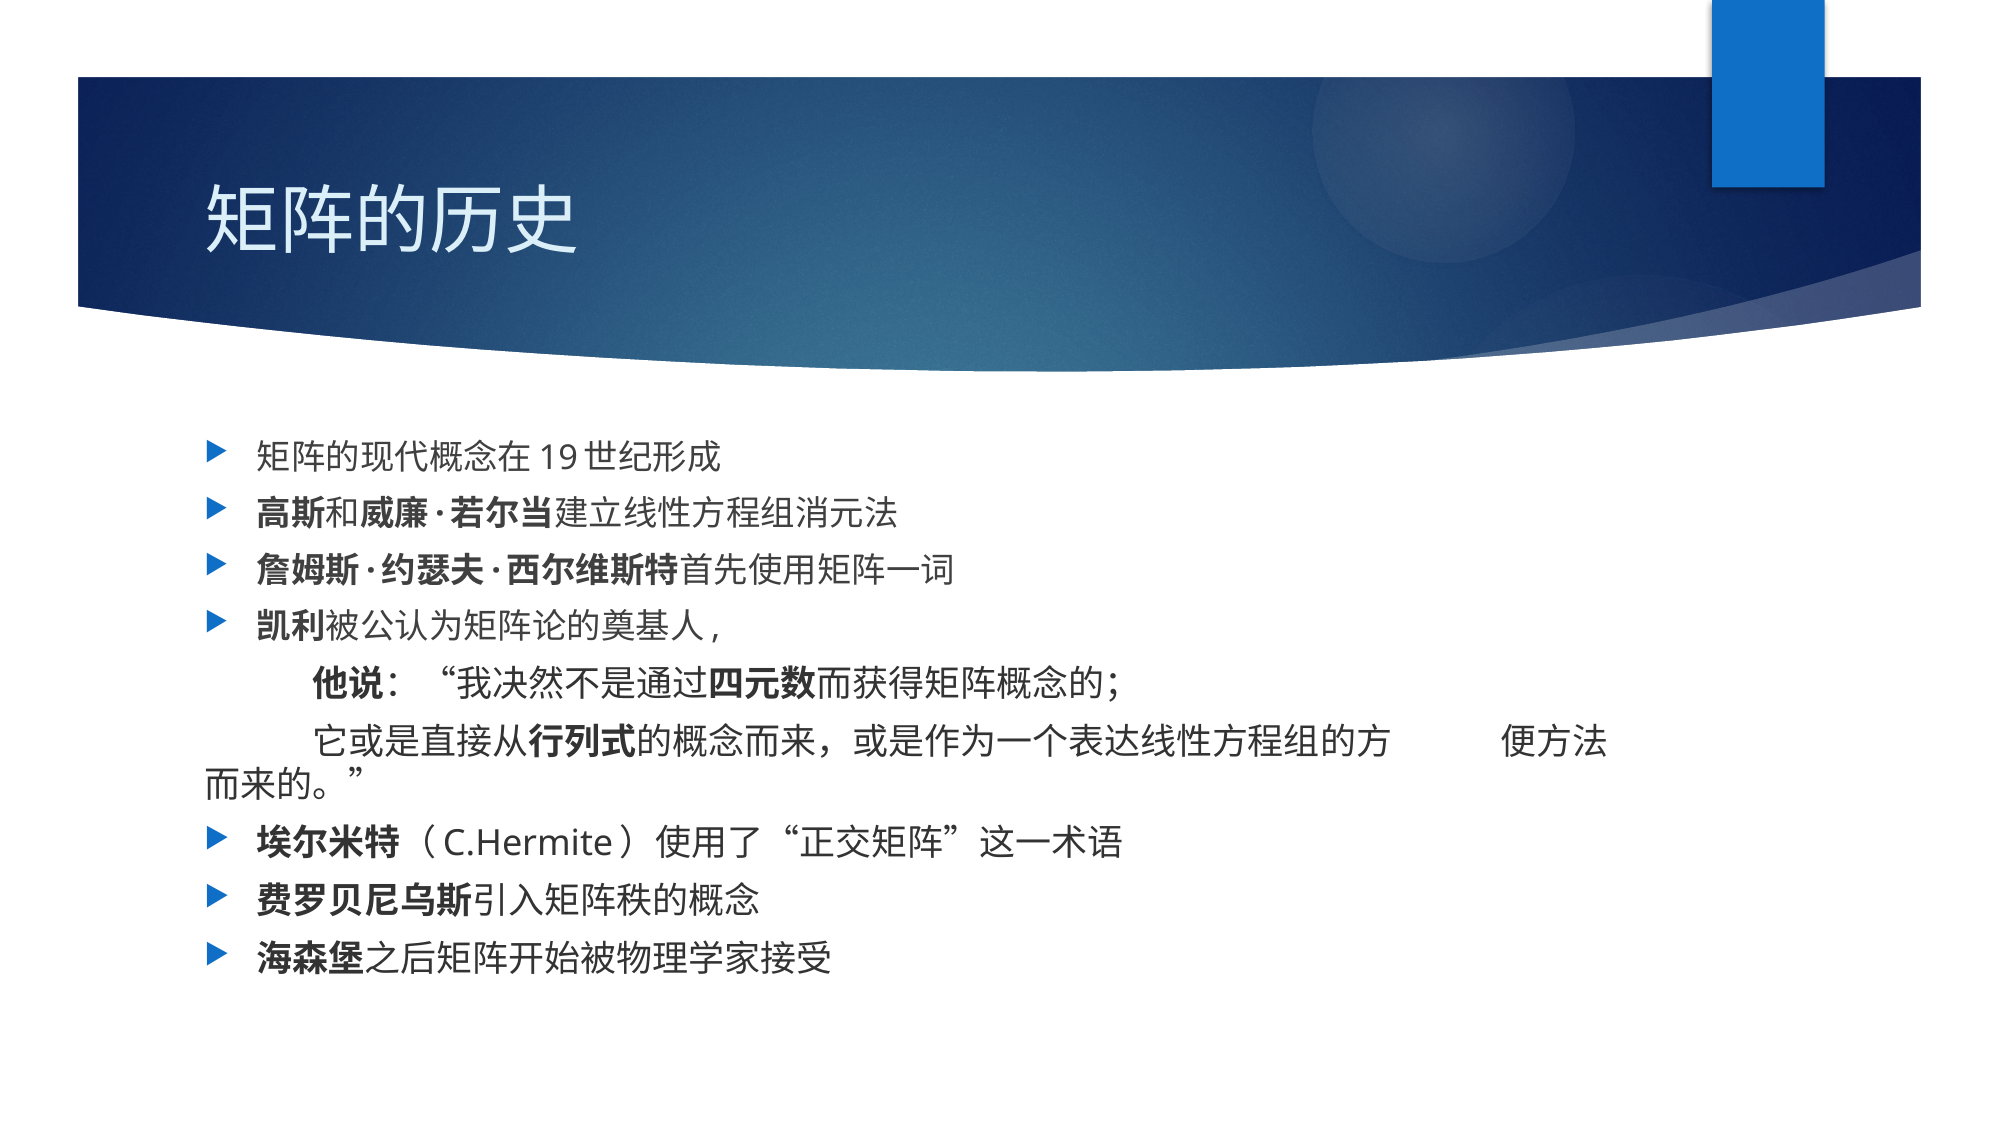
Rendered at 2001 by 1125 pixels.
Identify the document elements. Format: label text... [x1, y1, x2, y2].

title 矩阵的历史 [189, 159, 1627, 276]
list 矩阵的现代概念在19世纪形成 高斯和威廉·若尔当建立线性方程组消元法 詹姆斯·约瑟夫·西尔维斯特首先使用矩阵一词 凯利被公认为矩阵论的奠基人, 他说：“我决然不是通过四元数而获得矩阵概念的； 它或是直接从行列式的概念而来，或是作为一个表达线性方程组的方 便方法而来的。” 埃尔米特（C.Hermite）使用了“正交矩阵”这一术语 费罗贝尼乌斯引入矩阵秩的概念 海森堡之后矩阵开始被物理学家接受 [189, 427, 1627, 988]
